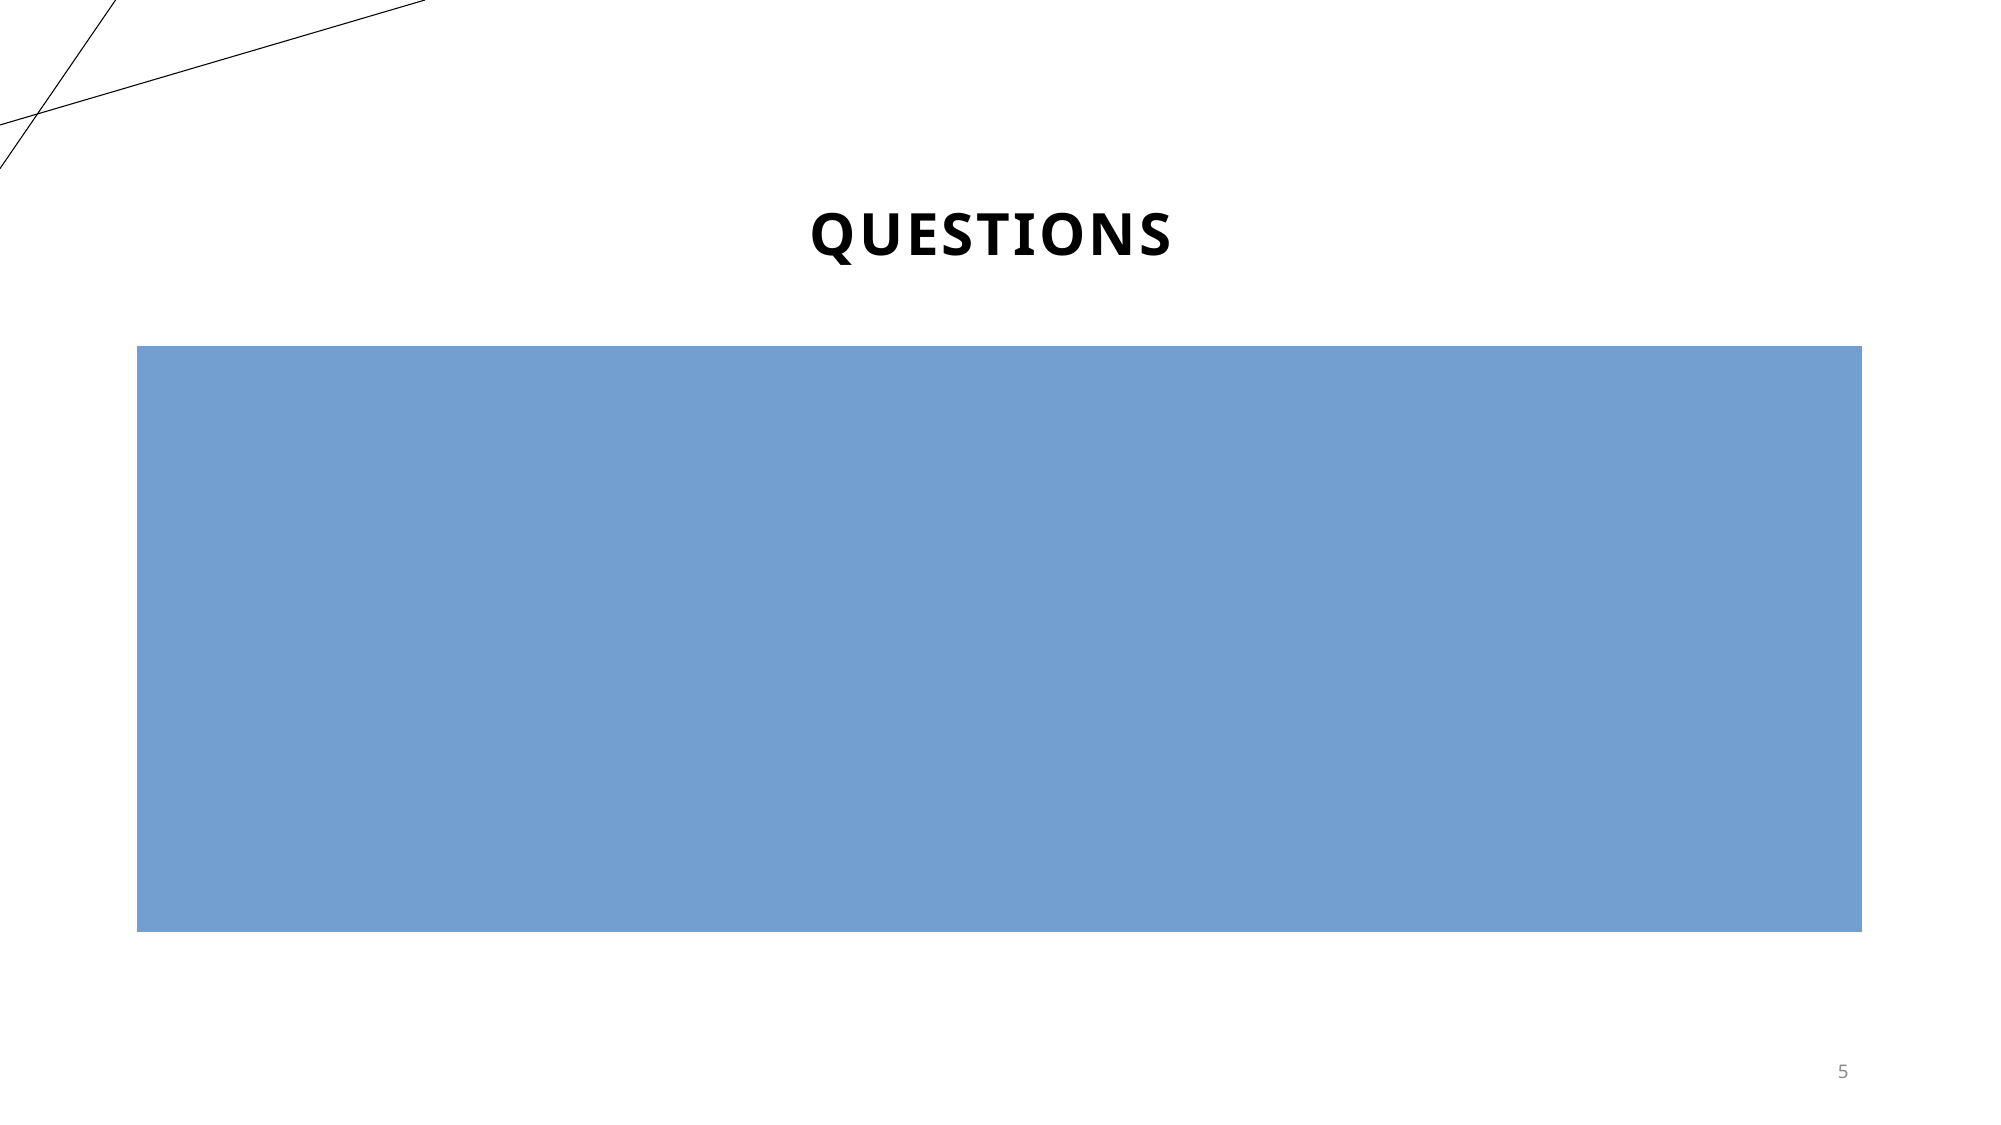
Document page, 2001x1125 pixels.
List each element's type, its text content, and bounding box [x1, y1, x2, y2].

title questions [137, 57, 1863, 276]
slide_number 5 [1701, 1042, 1864, 1103]
